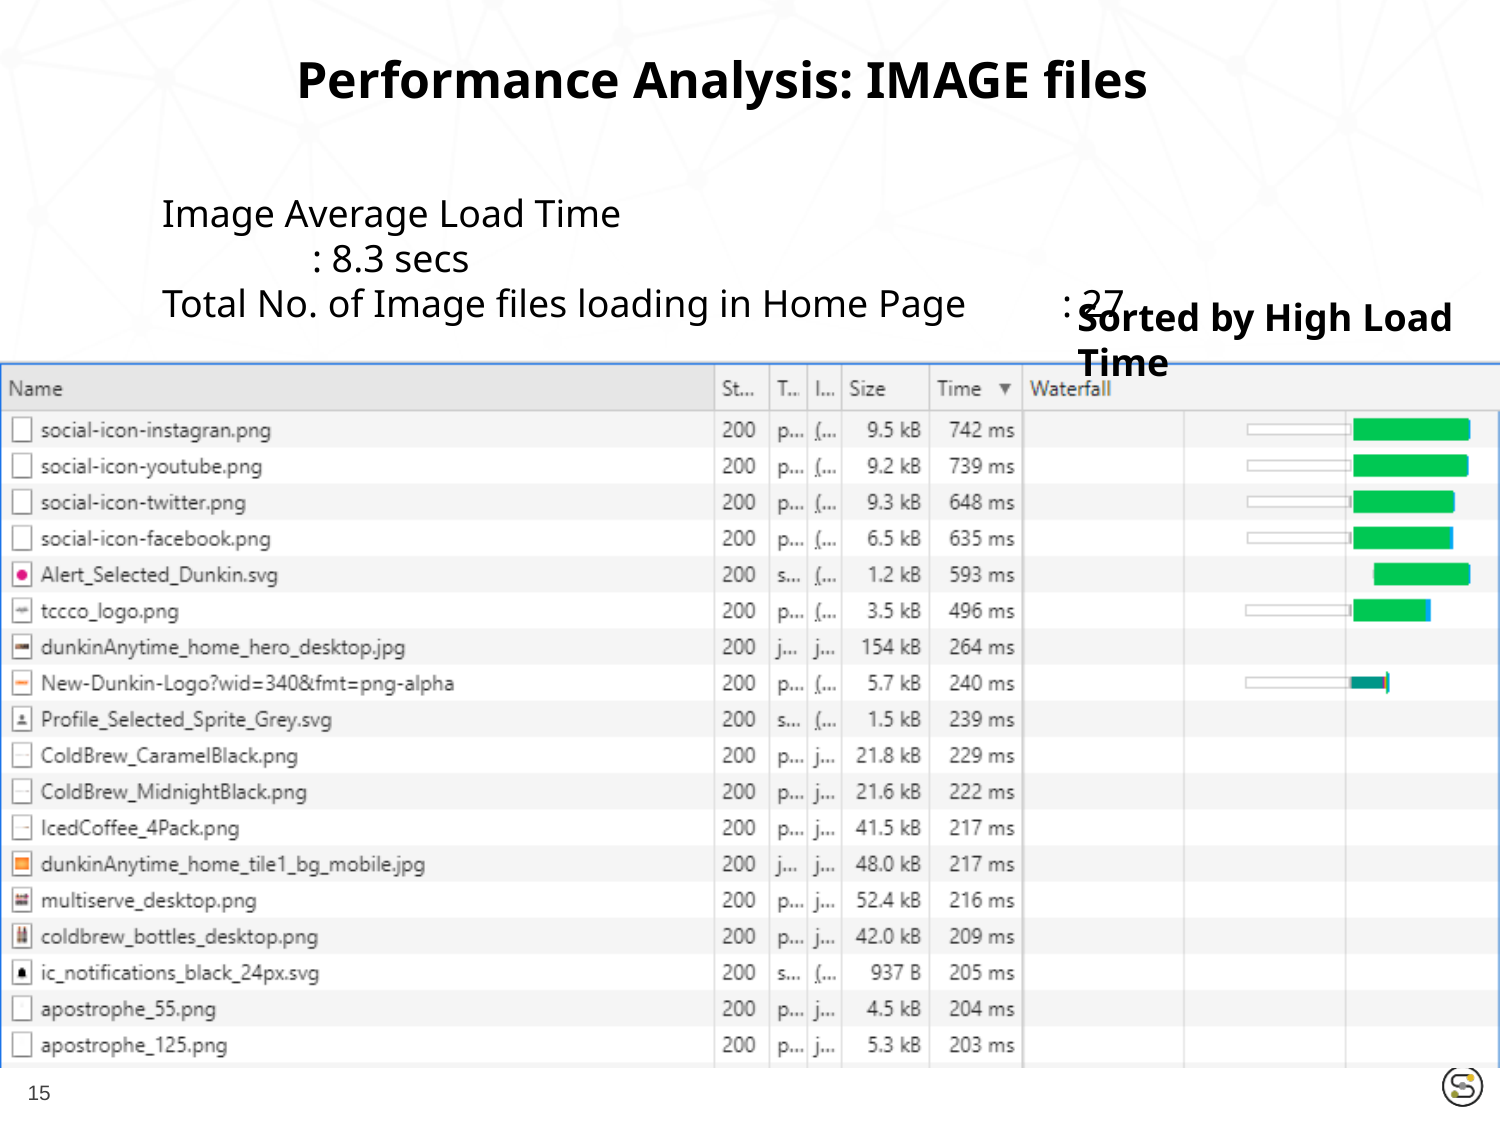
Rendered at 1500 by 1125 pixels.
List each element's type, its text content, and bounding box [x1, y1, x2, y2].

text_box Sorted by High Load Time [1062, 286, 1488, 358]
picture [0, 0, 1500, 1107]
text_box Performance Analysis: IMAGE files [147, 41, 1298, 117]
text_box Image Average Load Time : 8.3 secs Total No. of Image files loading in Home Page : 27 [147, 182, 1298, 333]
